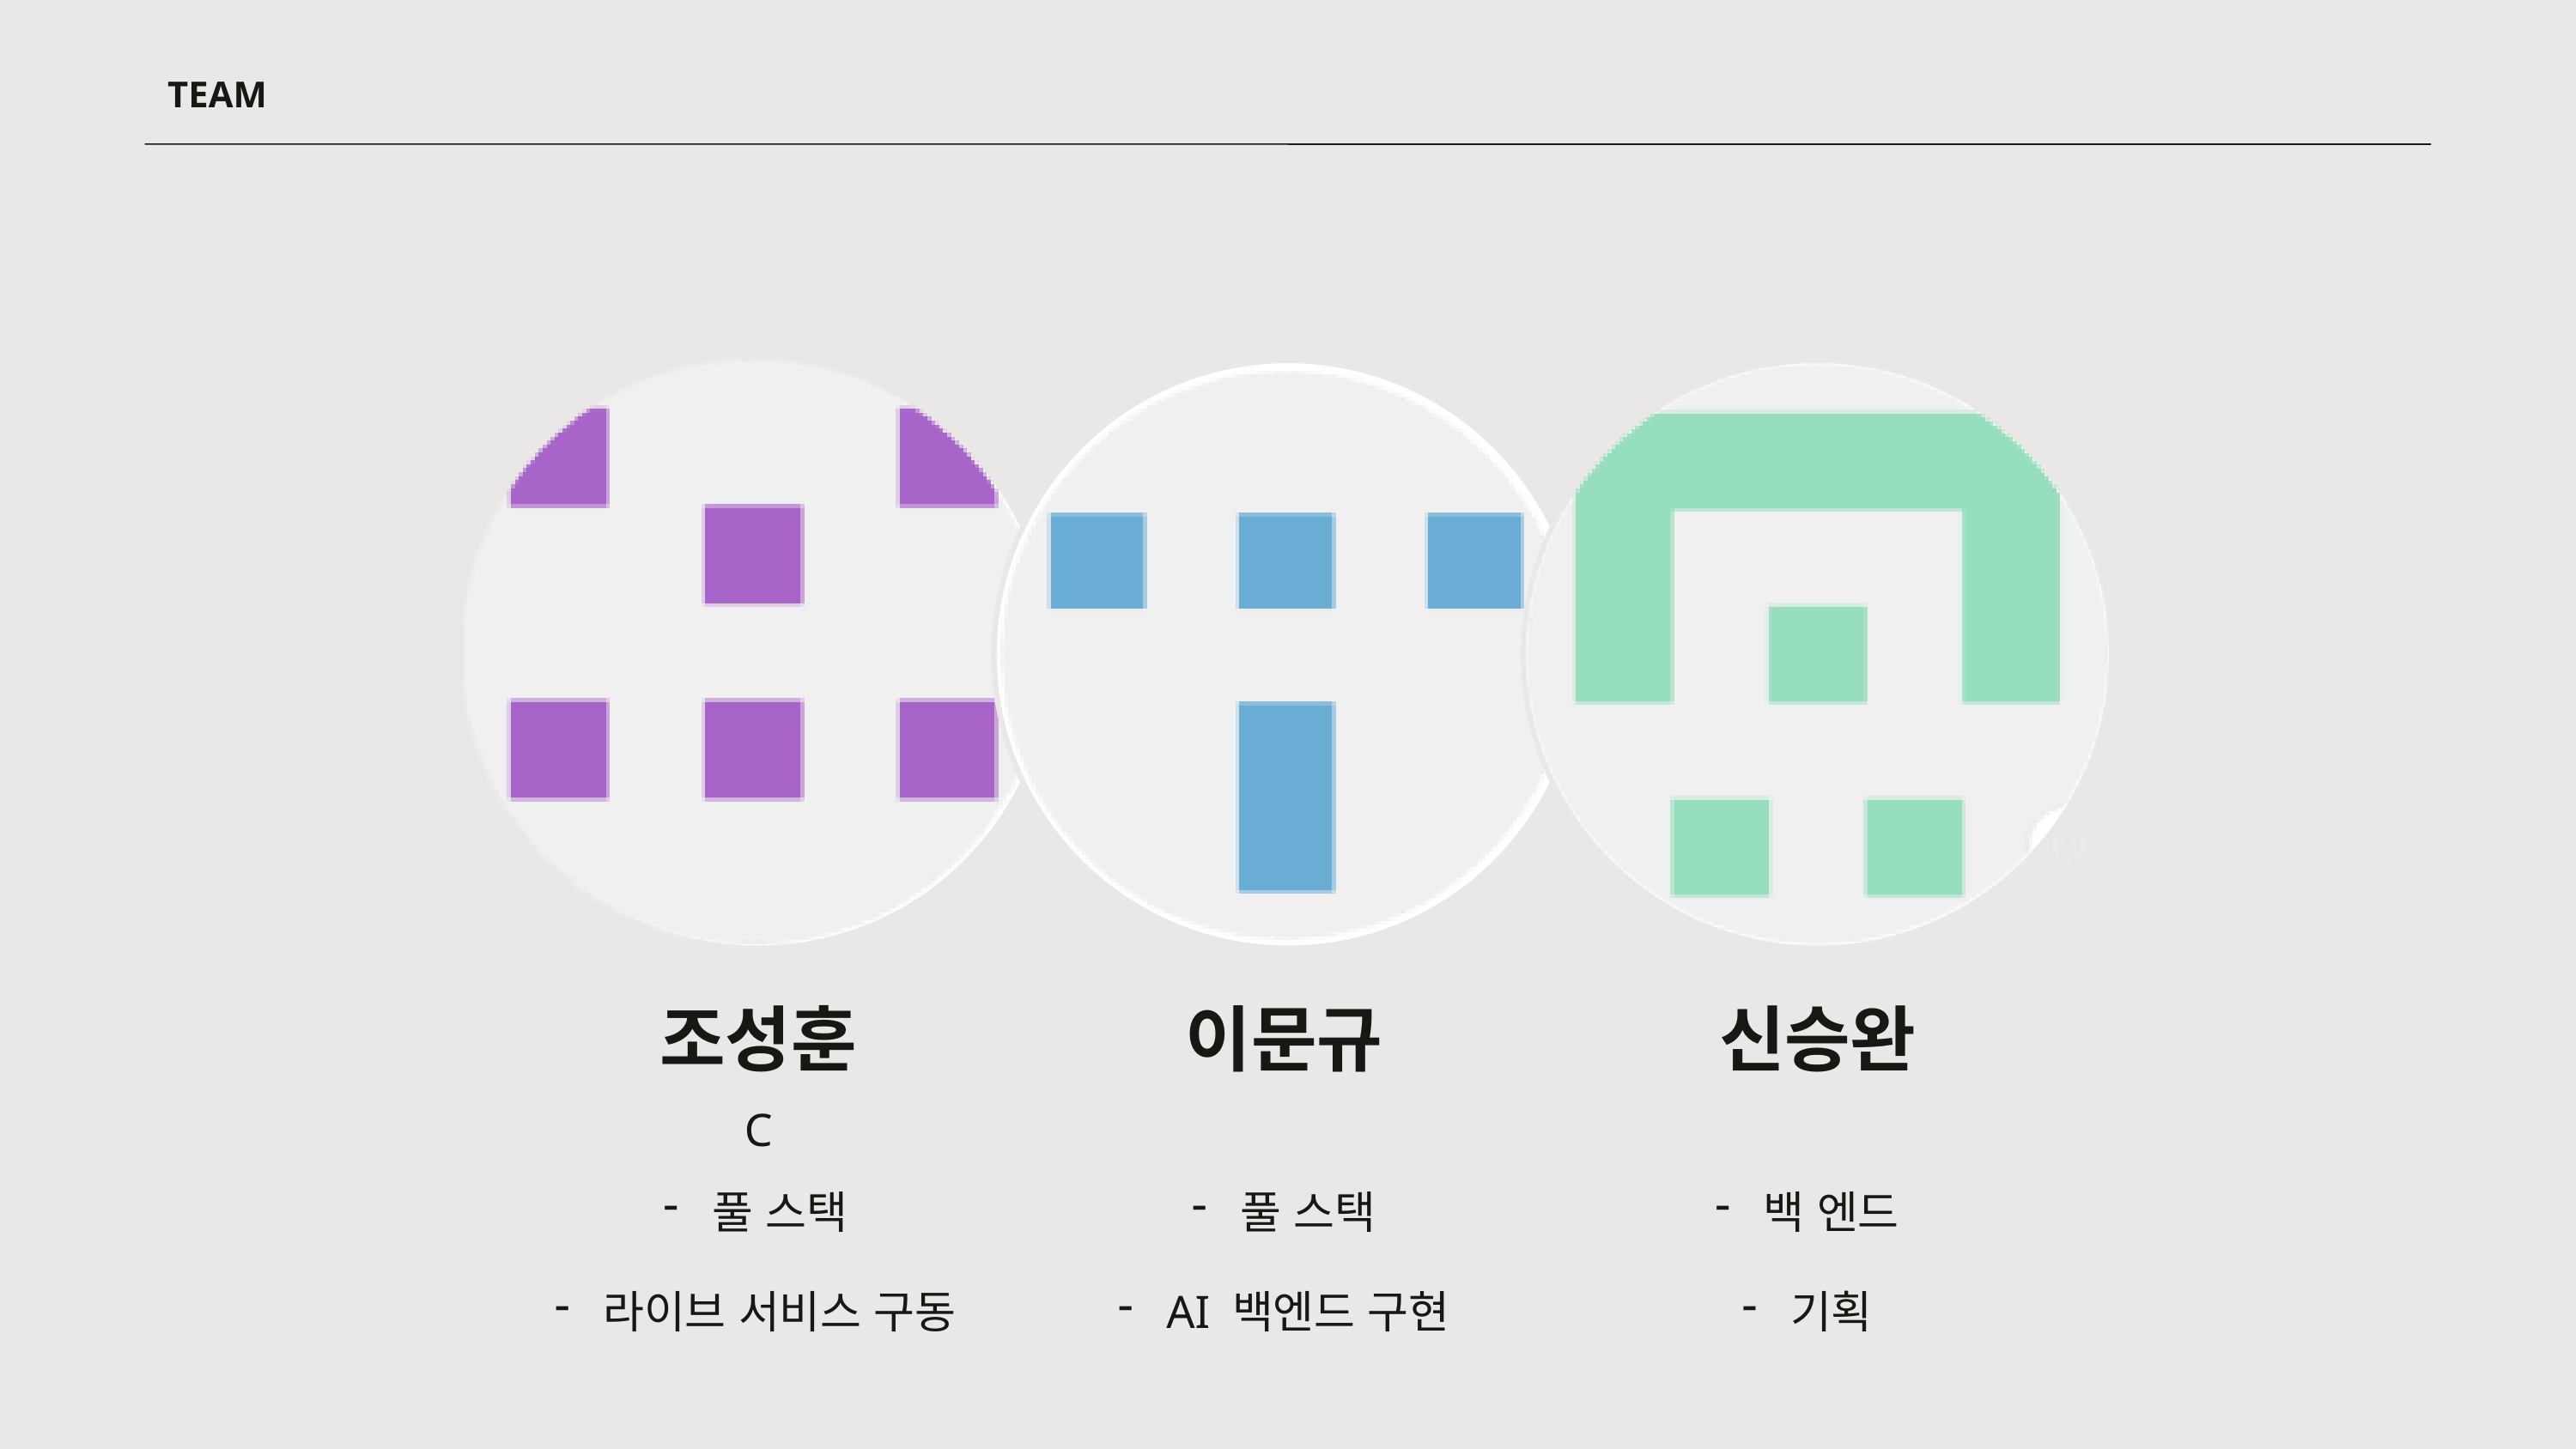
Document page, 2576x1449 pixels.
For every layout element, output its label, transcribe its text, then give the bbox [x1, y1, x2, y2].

text_box 조성훈 [647, 979, 869, 1081]
text_box 이문규 [1173, 979, 1394, 1081]
text_box [1217, 360, 1359, 369]
text_box C [709, 1092, 808, 1137]
text_box 풀 스택 라이브 서비스 구동 [550, 1137, 960, 1337]
text_box TEAM [167, 64, 279, 115]
text_box 신승완 [1707, 979, 1929, 1081]
picture [464, 354, 2109, 954]
text_box 풀 스택 AI 백엔드 구현 [1079, 1137, 1489, 1337]
text_box 백 엔드 기획 [1602, 1137, 2012, 1337]
